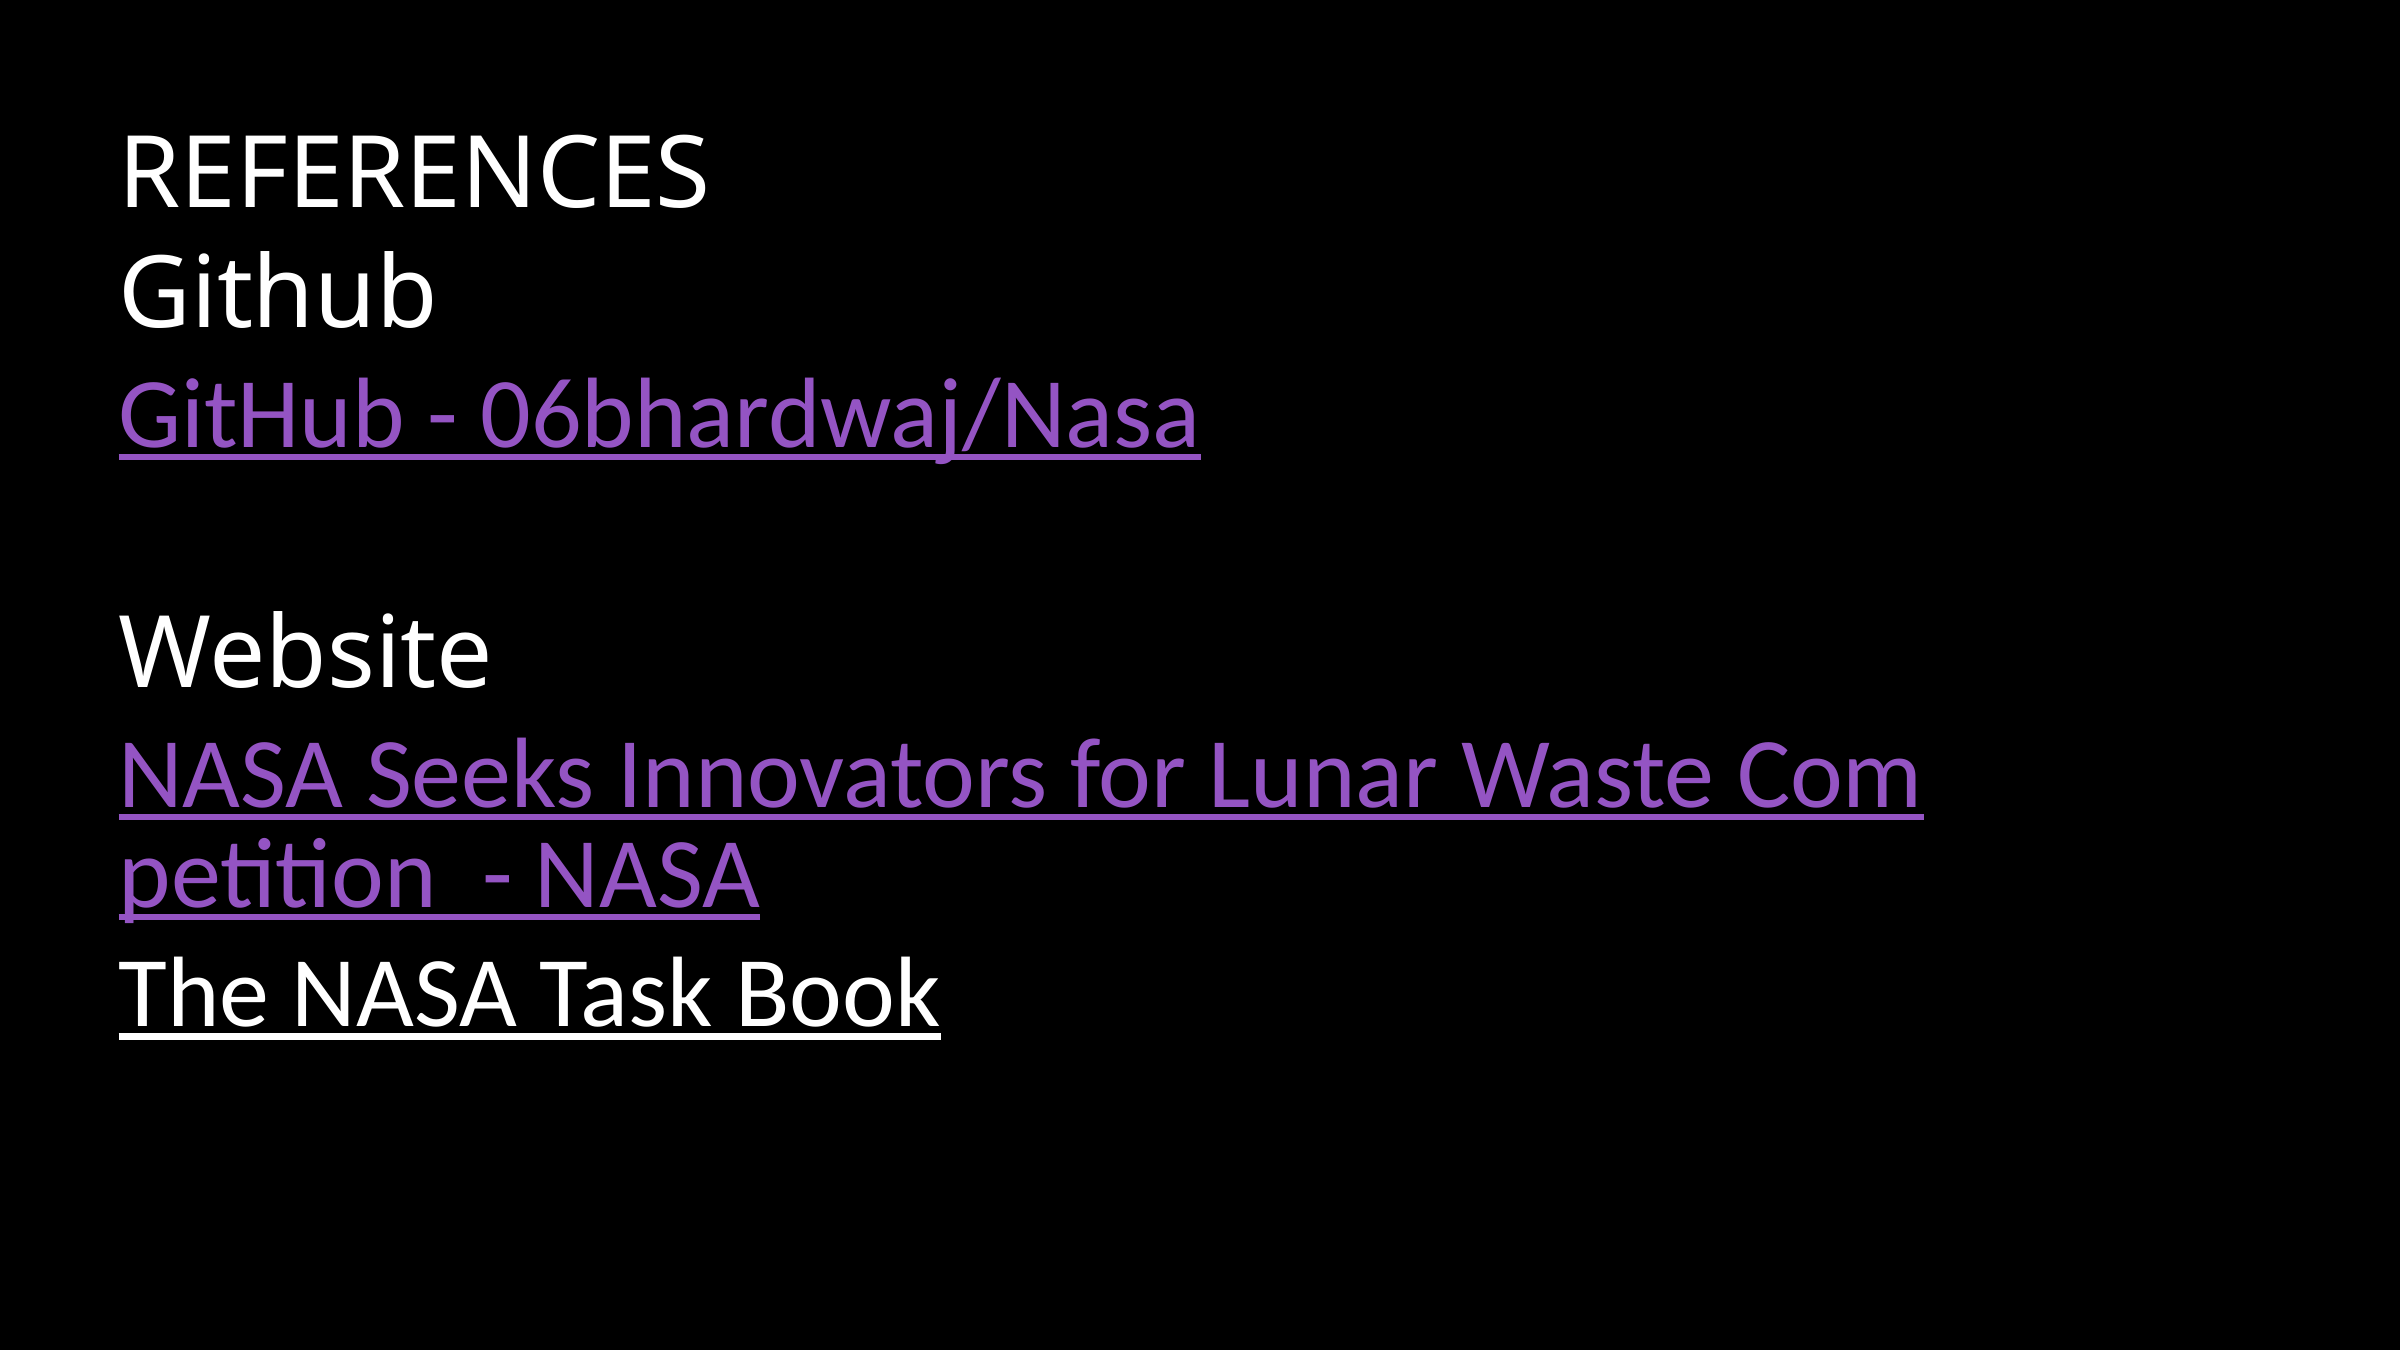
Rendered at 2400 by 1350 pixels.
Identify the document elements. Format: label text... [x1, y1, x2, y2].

text_box REFERENCES Github GitHub - 06bhardwaj/Nasa Website NASA Seeks Innovators for Lunar Waste Competition - NASA The NASA Task Book [103, 99, 1977, 955]
